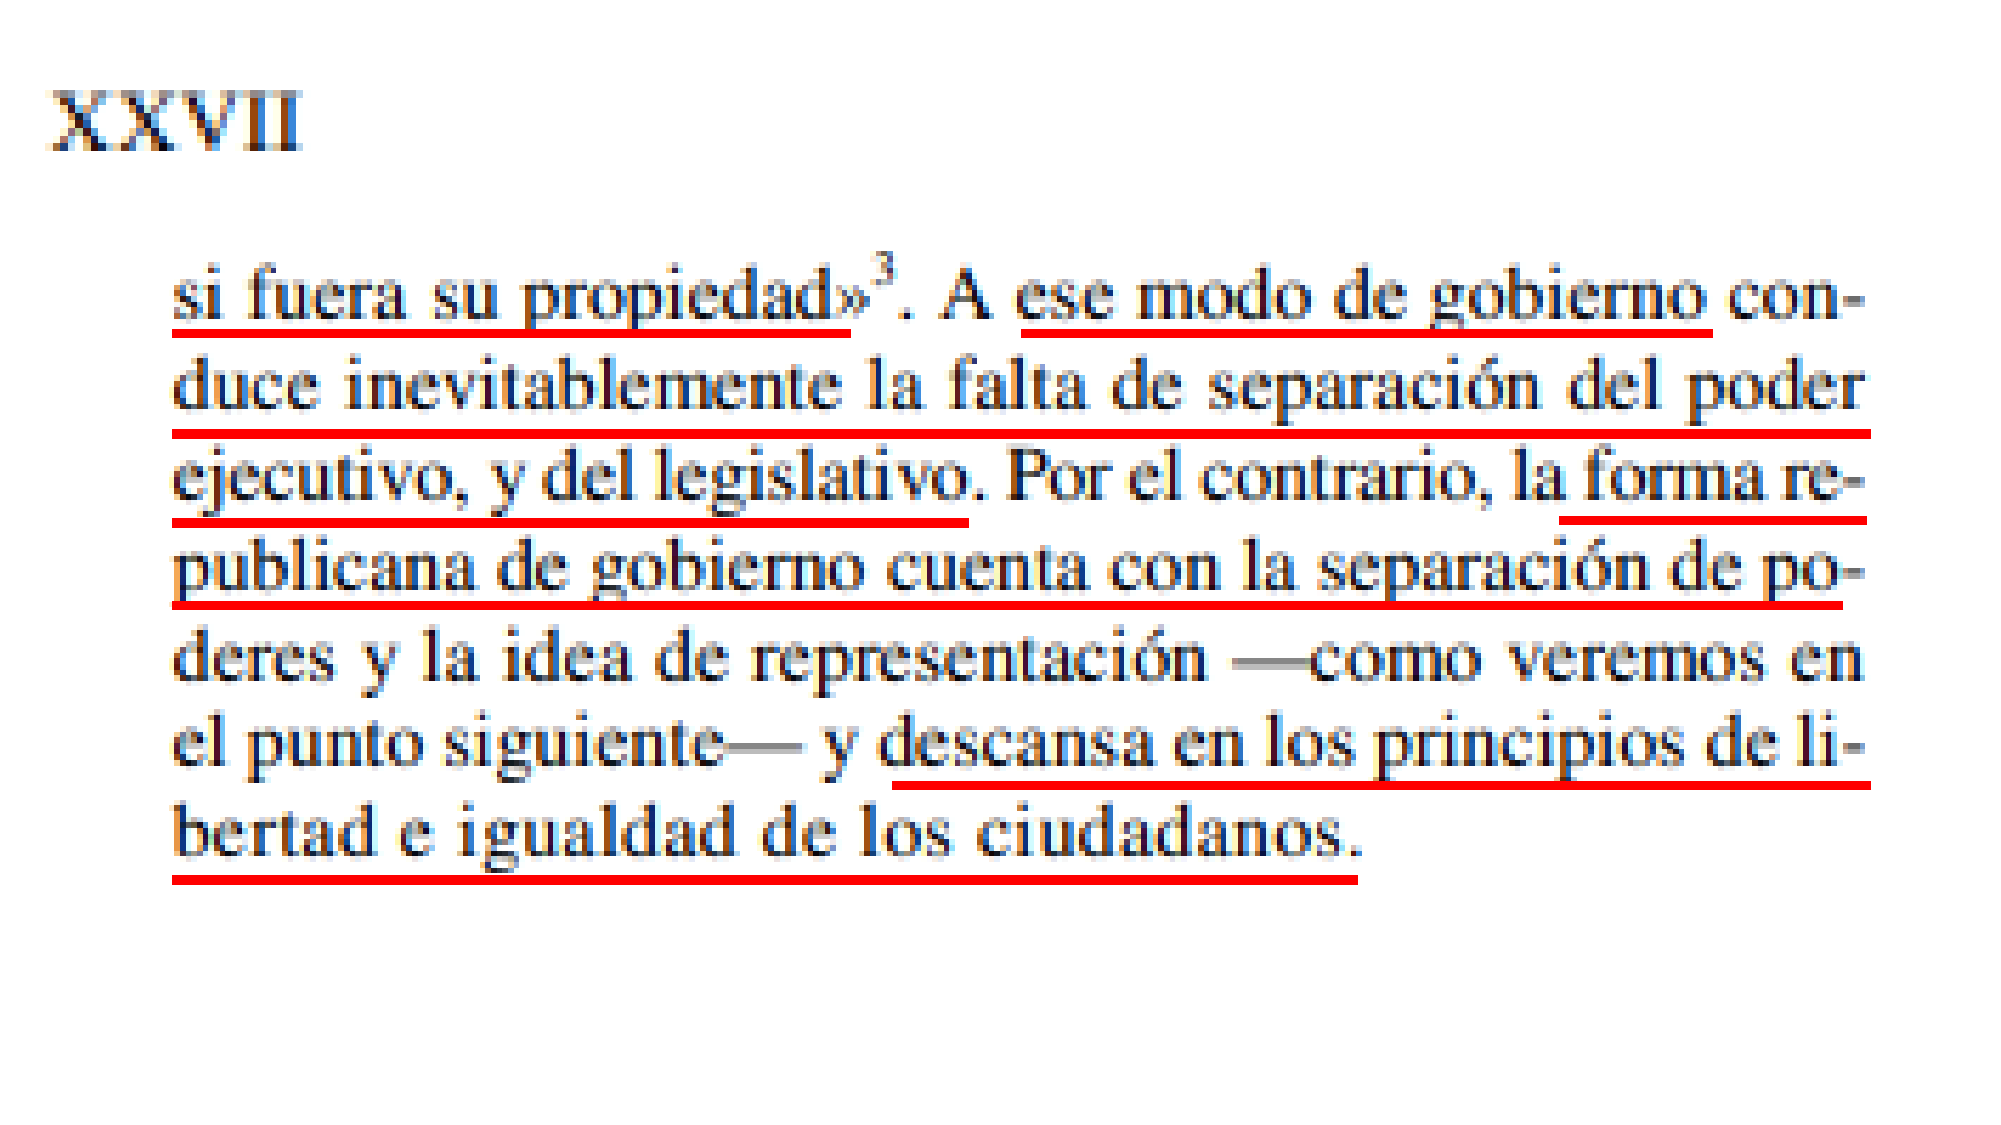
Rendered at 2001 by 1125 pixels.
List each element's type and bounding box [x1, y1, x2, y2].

picture [141, 240, 1911, 885]
picture [0, 0, 395, 220]
